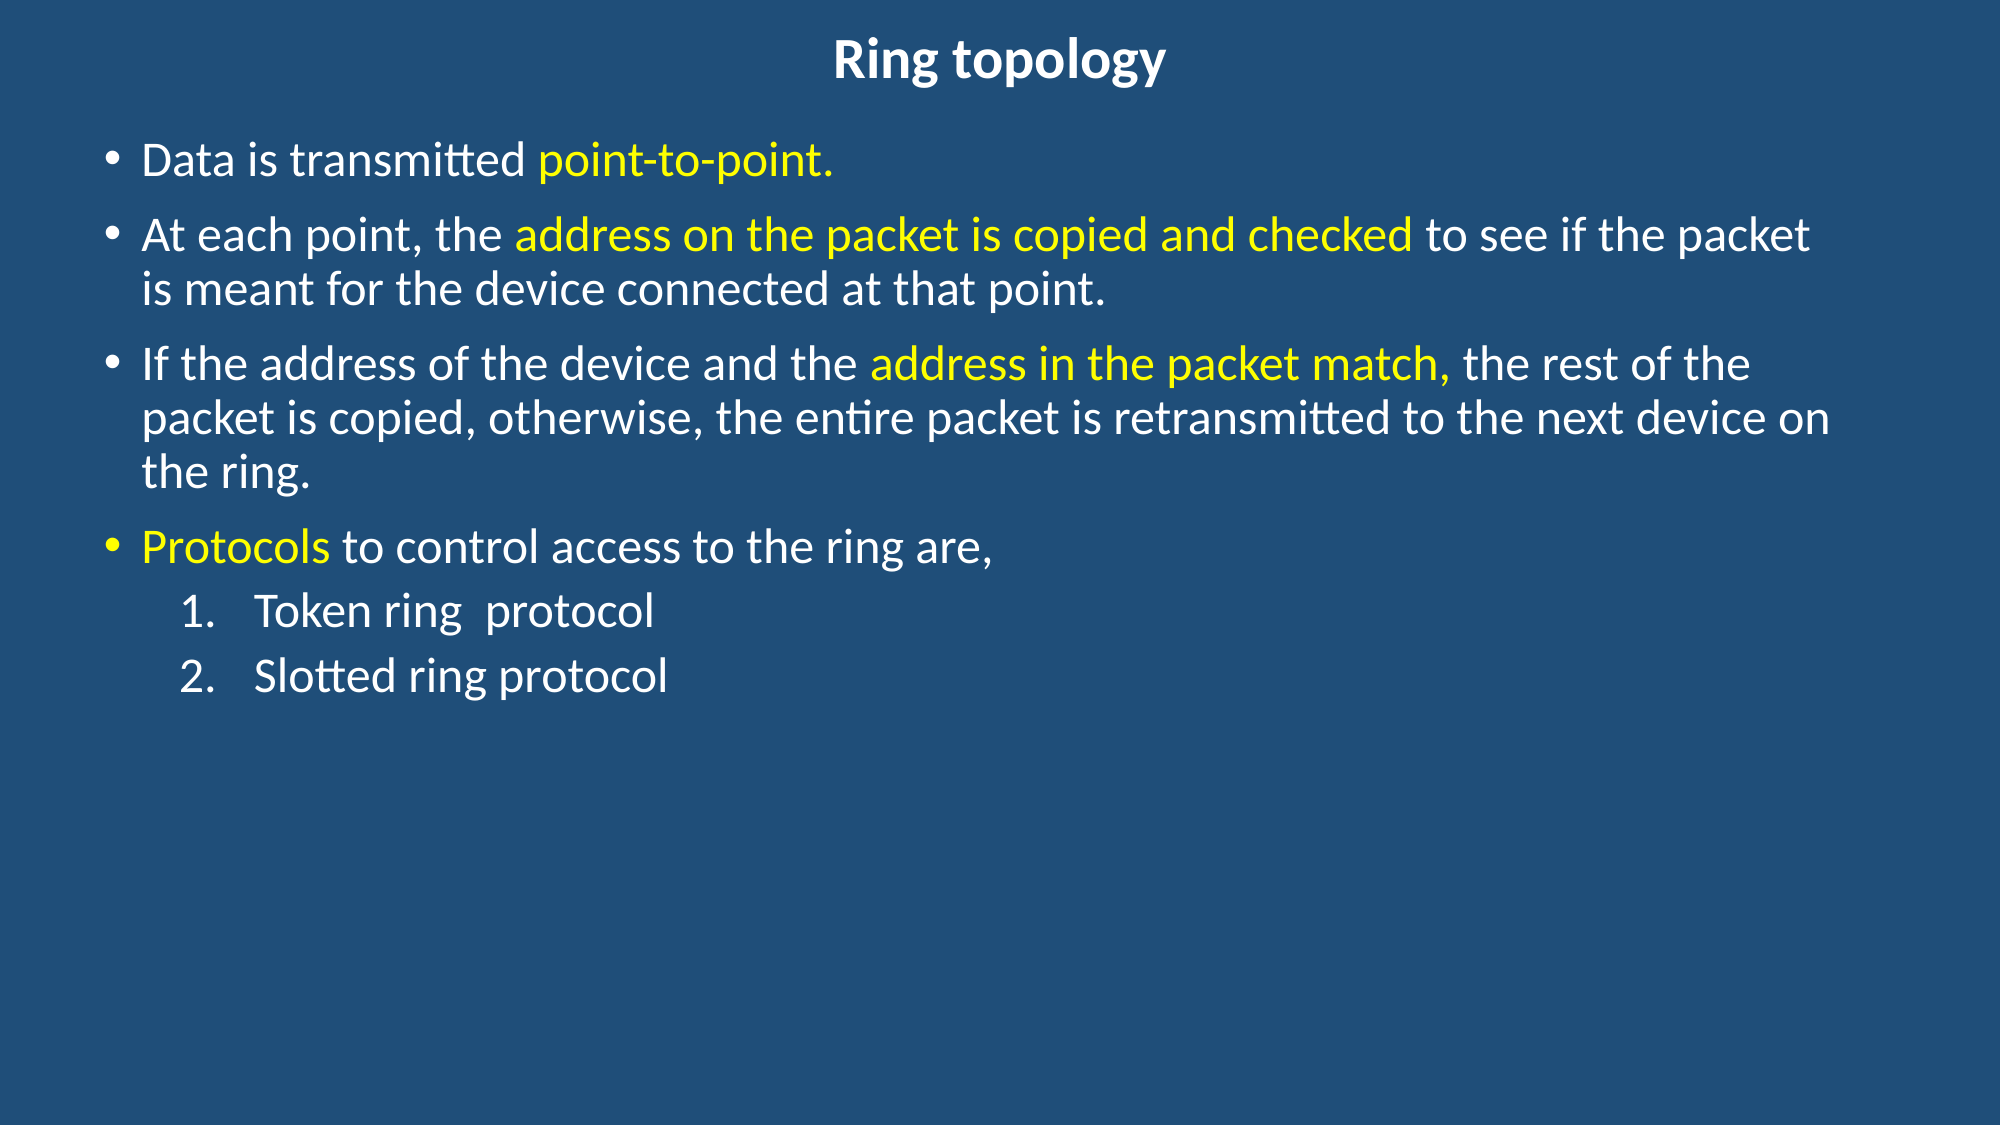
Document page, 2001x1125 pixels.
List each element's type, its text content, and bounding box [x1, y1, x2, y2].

list Data is transmitted point-to-point. At each point, the address on the packet is copied and checked to see if the packet is meant for the device connected at that point. If the address of the device and the address in the packet match, the rest of the packet is copied, otherwise, the entire packet is retransmitted to the next device on the ring. Protocols to control access to the ring are, Token ring protocol Slotted ring protocol [88, 126, 1863, 1002]
title Ring topology [137, 26, 1863, 93]
